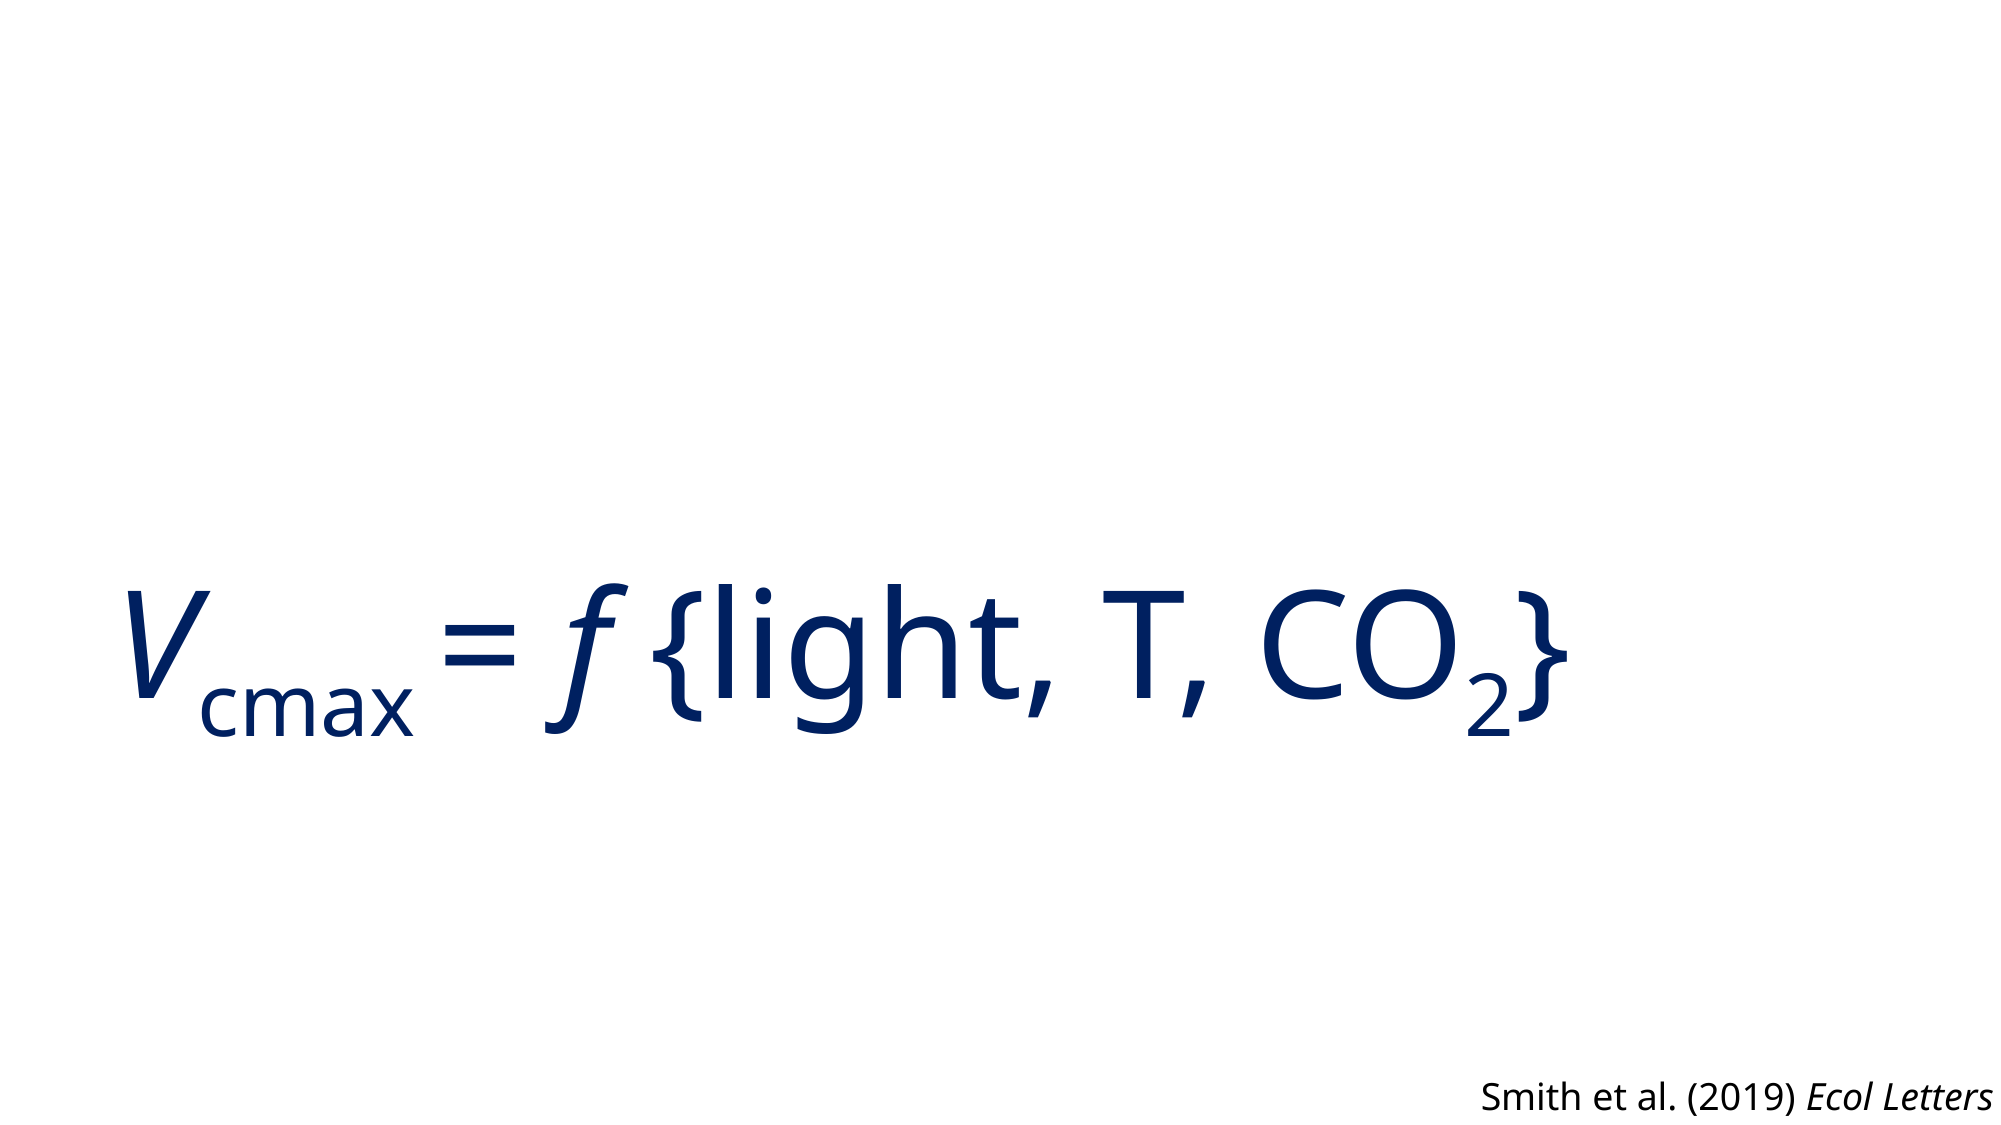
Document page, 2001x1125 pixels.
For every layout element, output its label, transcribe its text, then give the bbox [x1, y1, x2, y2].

text_box Vcmax = f {light, T, CO2} [100, 541, 1587, 762]
text_box Smith et al. (2019) Ecol Letters [1466, 1065, 2000, 1125]
